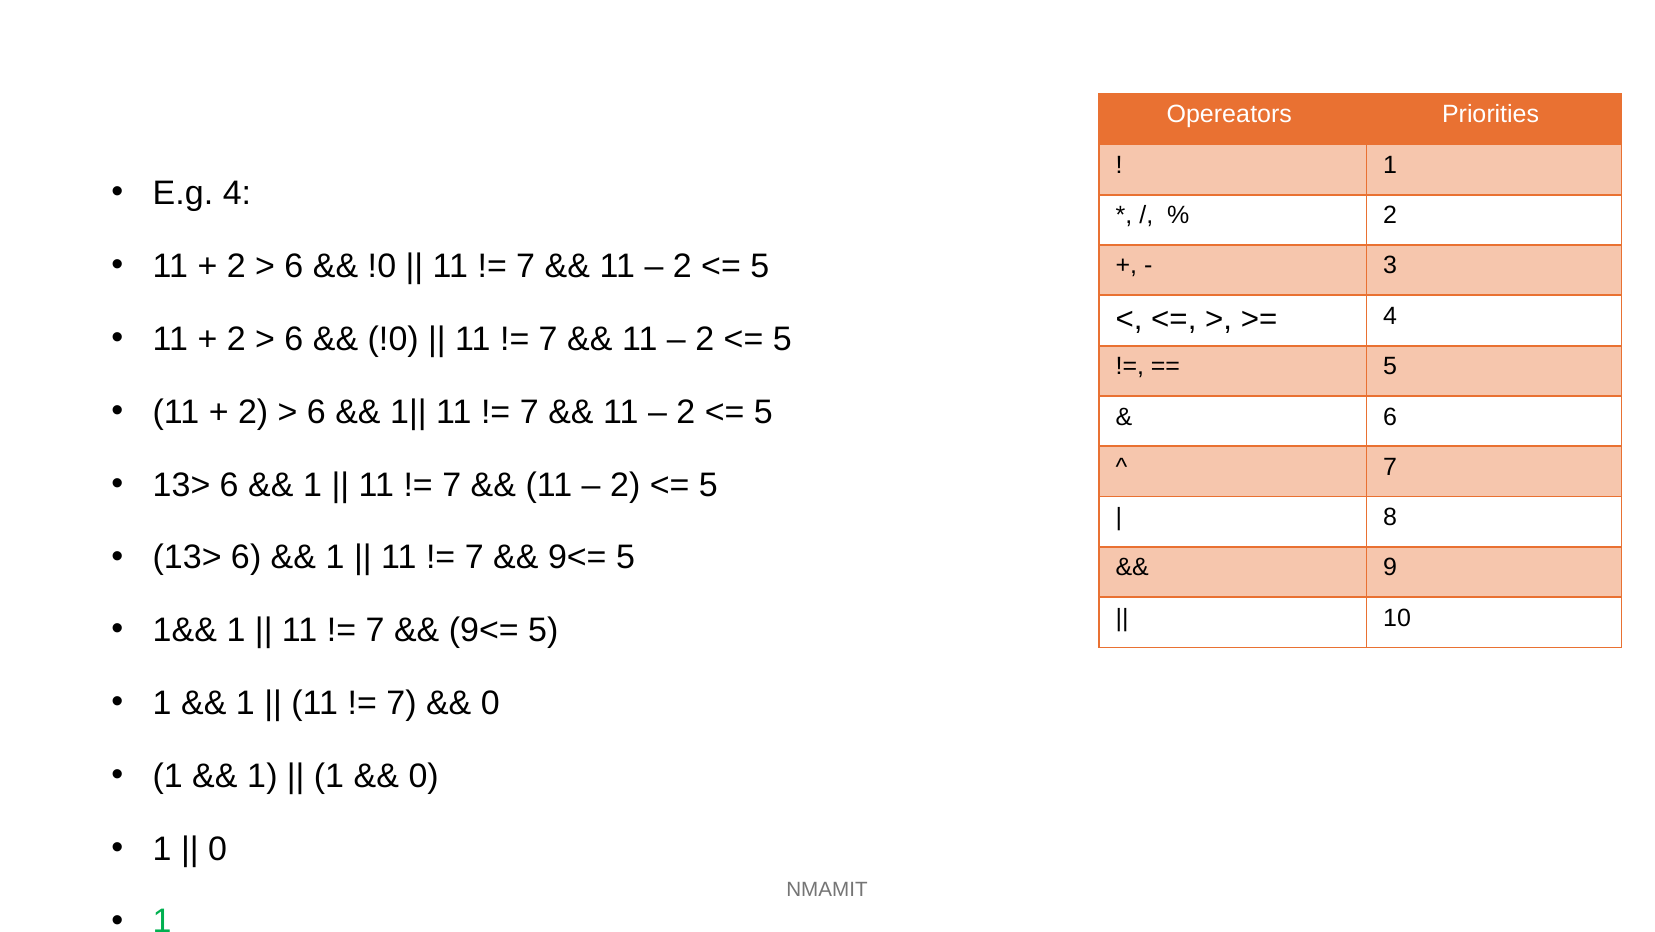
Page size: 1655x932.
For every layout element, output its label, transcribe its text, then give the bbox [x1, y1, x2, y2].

table_cell <, <=, >, >= [1100, 296, 1366, 345]
table_cell !=, == [1100, 347, 1366, 395]
table_cell ^ [1100, 447, 1366, 496]
table_cell 7 [1367, 447, 1621, 496]
table_cell & [1100, 397, 1366, 445]
table_cell 3 [1367, 246, 1621, 294]
table_cell | [1100, 497, 1366, 546]
table_cell && [1100, 548, 1366, 596]
table_cell 5 [1367, 347, 1621, 395]
table_cell 1 [1367, 145, 1621, 194]
table_cell *, /, % [1100, 196, 1366, 244]
table_cell ! [1100, 145, 1366, 194]
table_cell 2 [1367, 196, 1621, 244]
table_cell 8 [1367, 497, 1621, 546]
table_cell 6 [1367, 397, 1621, 445]
table_cell 9 [1367, 548, 1621, 596]
table_cell 4 [1367, 296, 1621, 345]
table_cell +, - [1100, 246, 1366, 294]
table_cell 10 [1367, 598, 1621, 647]
table_header Priorities [1367, 95, 1621, 144]
table_cell || [1100, 598, 1366, 647]
footer NMAMIT [547, 863, 1107, 913]
table_header Opereators [1100, 95, 1366, 144]
list E.g. 4: 11 + 2 > 6 && !0 || 11 != 7 && 11 – 2 <= 5 11 + 2 > 6 && (!0) || 11 != 7 && 11 – 2 <= 5 (11 + 2) > 6 && 1|| 11 != 7 && 11 – 2 <= 5 13> 6 && 1 || 11 != 7 && (11 – 2) <= 5 (13> 6) && 1 || 11 != 7 && 9<= 5 1&& 1 || 11 != 7 && (9<= 5) 1 && 1 || (11 != 7) && 0 (1 && 1) || (1 && 0) 1 || 0 1 [82, 142, 1192, 932]
